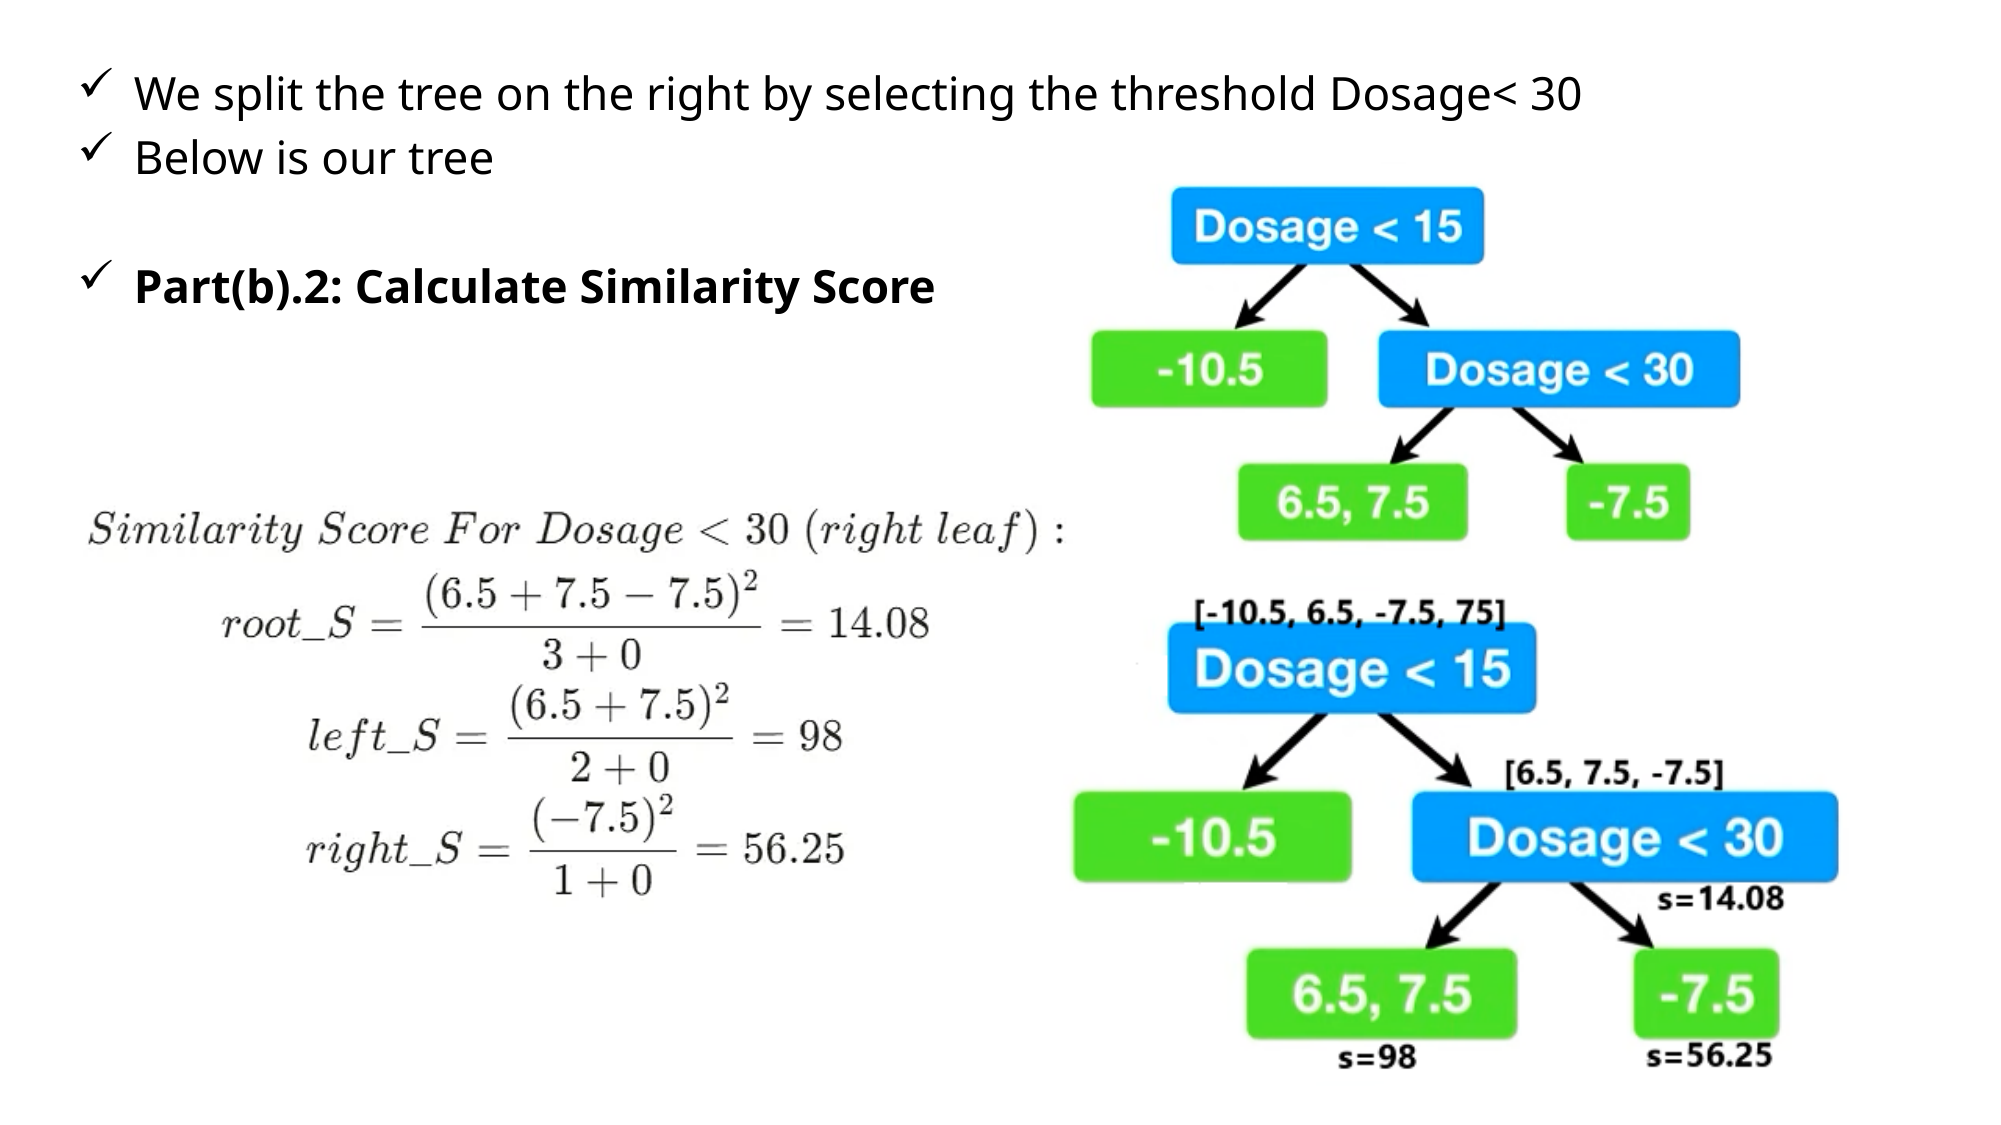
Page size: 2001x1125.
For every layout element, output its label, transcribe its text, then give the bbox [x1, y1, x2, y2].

list We split the tree on the right by selecting the threshold Dosage< 30 Below is our tree Part(b).2: Calculate Similarity Score [62, 57, 1863, 800]
picture [28, 162, 1851, 1125]
